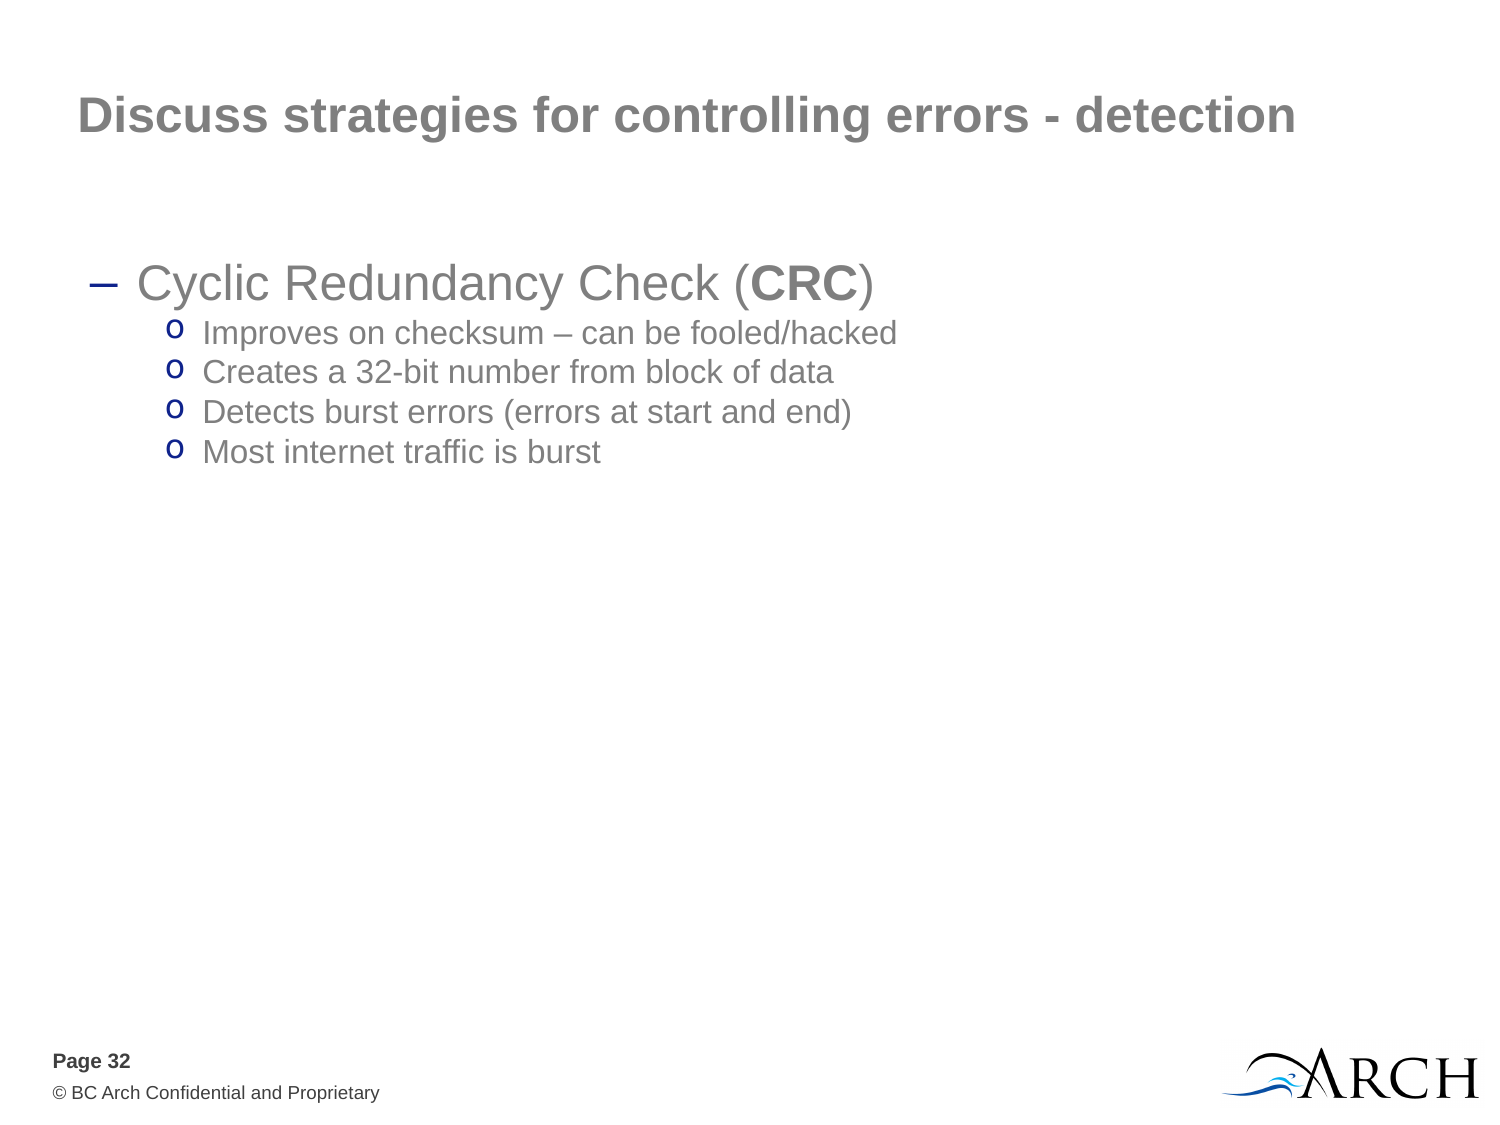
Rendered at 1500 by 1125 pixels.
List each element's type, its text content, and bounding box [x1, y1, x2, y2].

picture [1220, 1039, 1485, 1108]
list Cyclic Redundancy Check (CRC) Improves on checksum – can be fooled/hacked Creates a 32-bit number from block of data Detects burst errors (errors at start and end) Most internet traffic is burst [0, 243, 1412, 941]
title Discuss strategies for controlling errors - detection [62, 62, 1413, 163]
